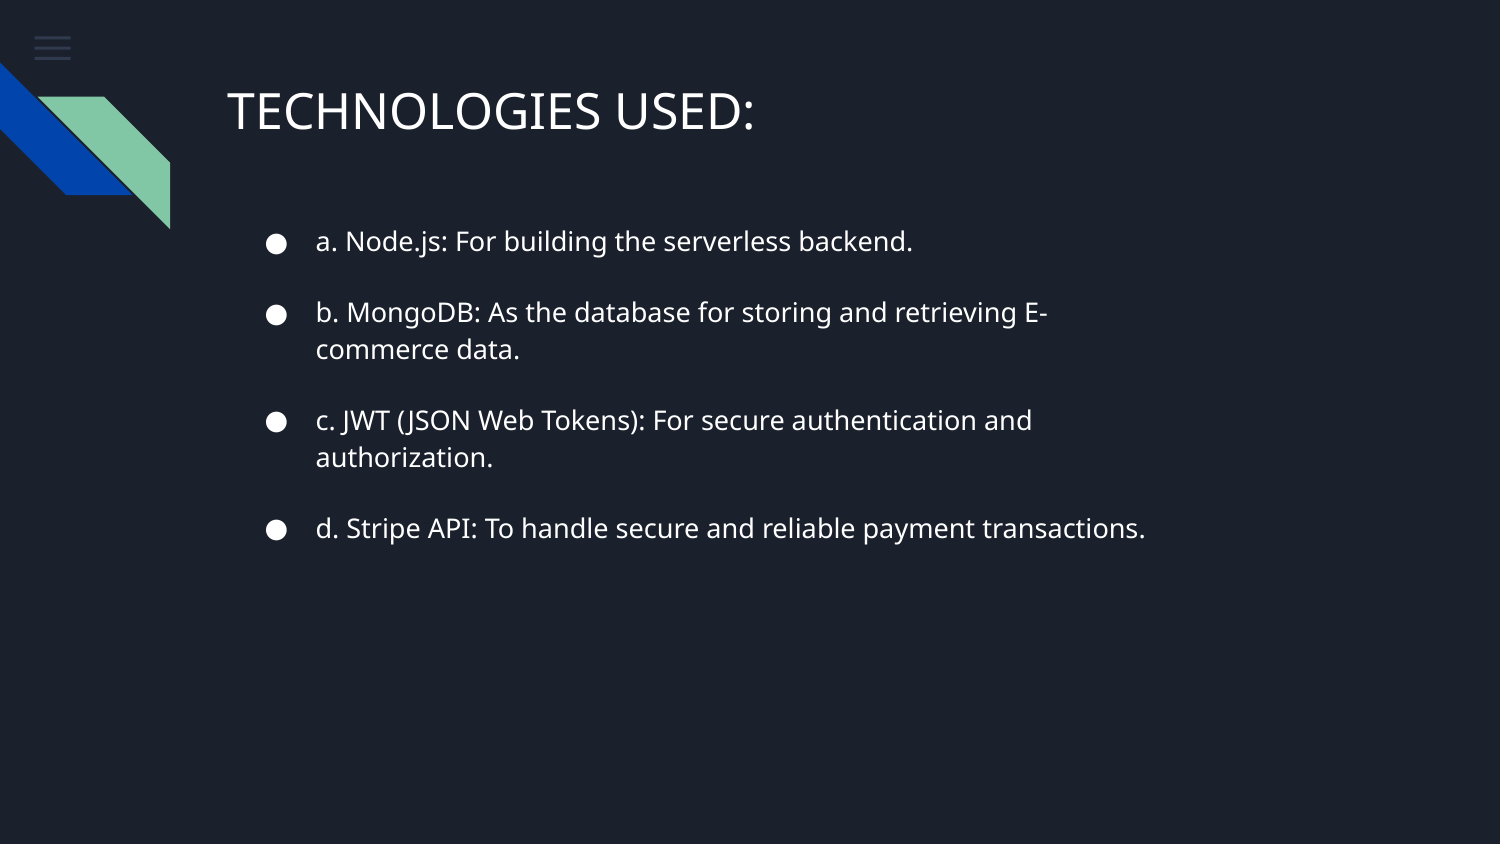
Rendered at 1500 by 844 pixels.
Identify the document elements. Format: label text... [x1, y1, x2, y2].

title TECHNOLOGIES USED: [212, 64, 1368, 215]
list a. Node.js: For building the serverless backend. b. MongoDB: As the database for storing and retrieving E-commerce data. c. JWT (JSON Web Tokens): For secure authentication and authorization. d. Stripe API: To handle secure and reliable payment transactions. [225, 204, 1190, 617]
